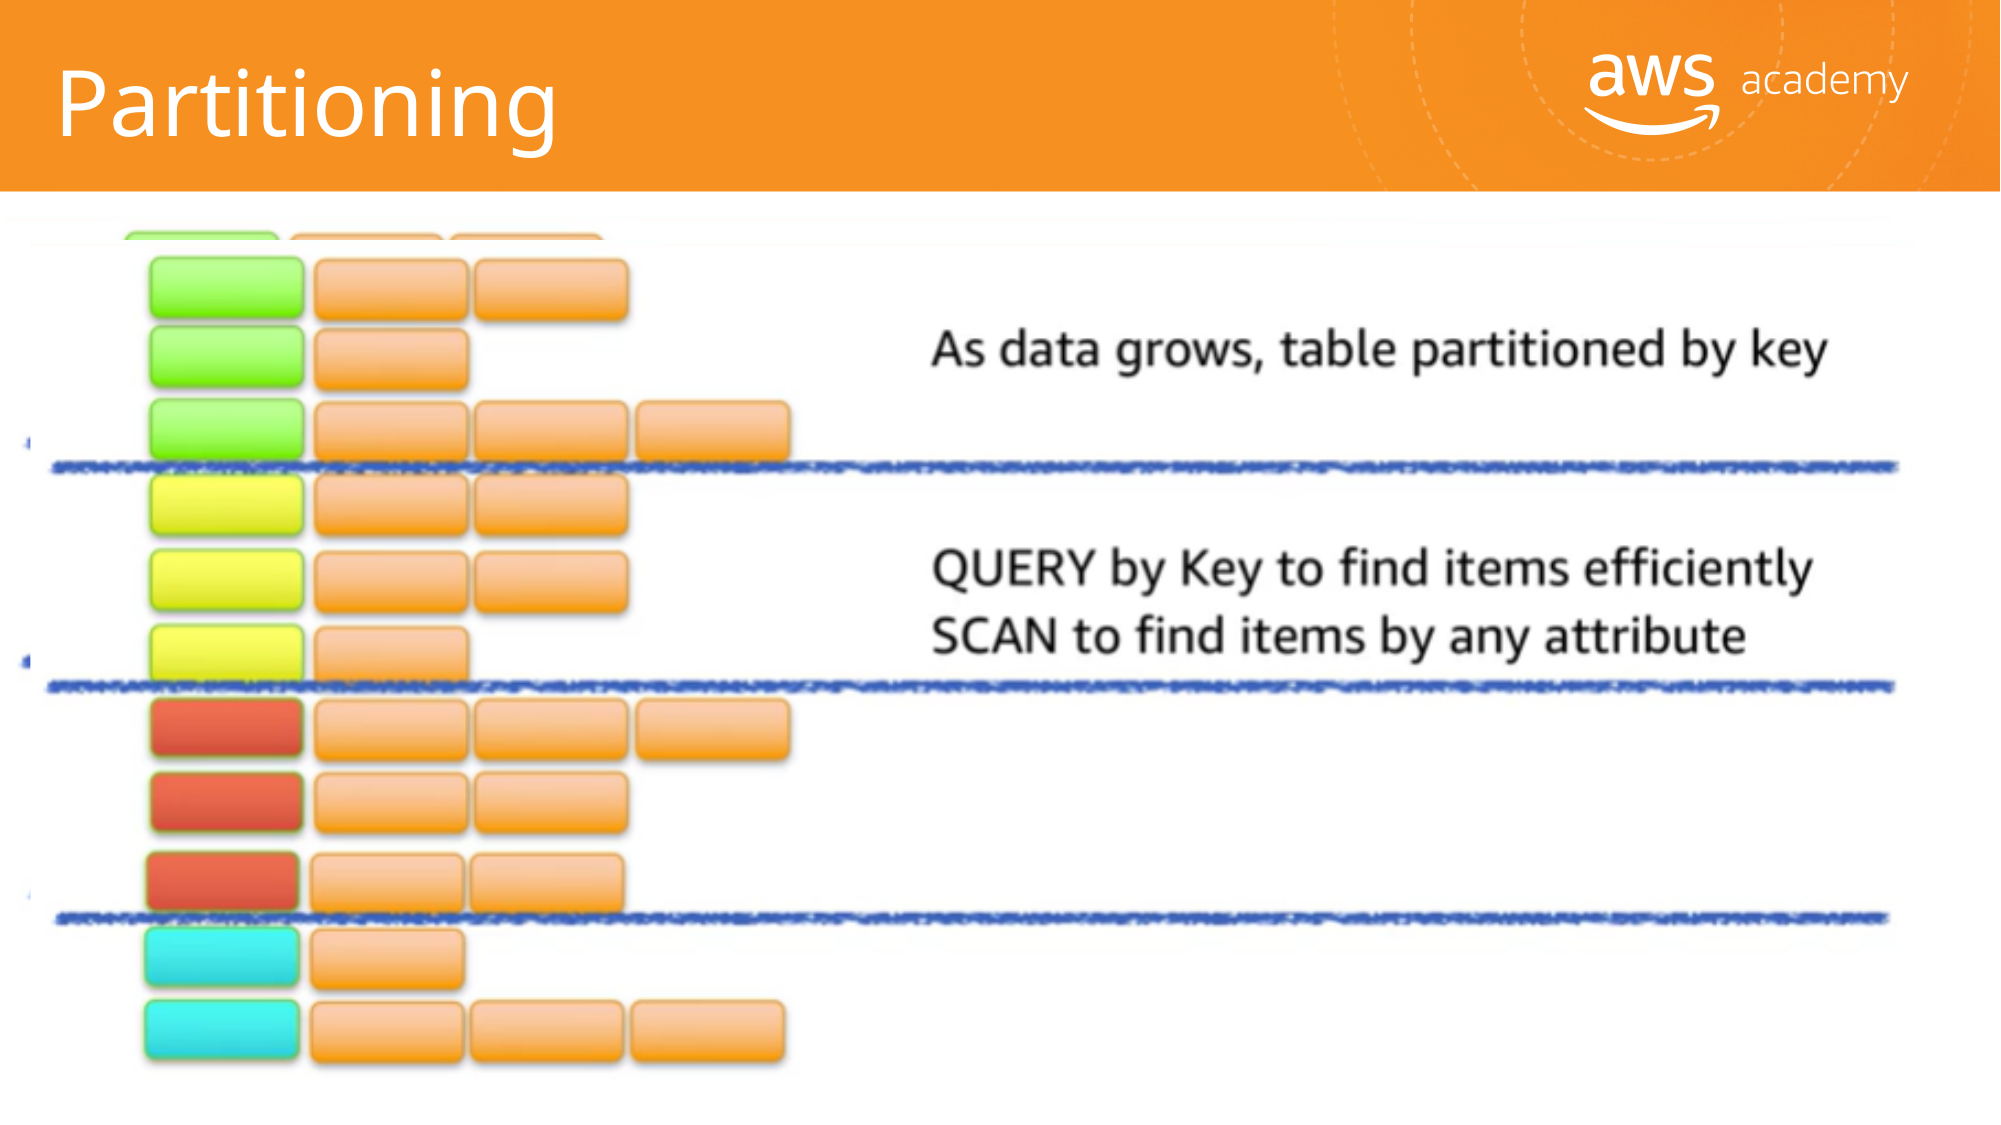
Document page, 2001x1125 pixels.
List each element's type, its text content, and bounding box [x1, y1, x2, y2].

title Partitioning [39, 43, 1575, 172]
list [5, 215, 1891, 1074]
picture [0, 0, 2000, 1125]
